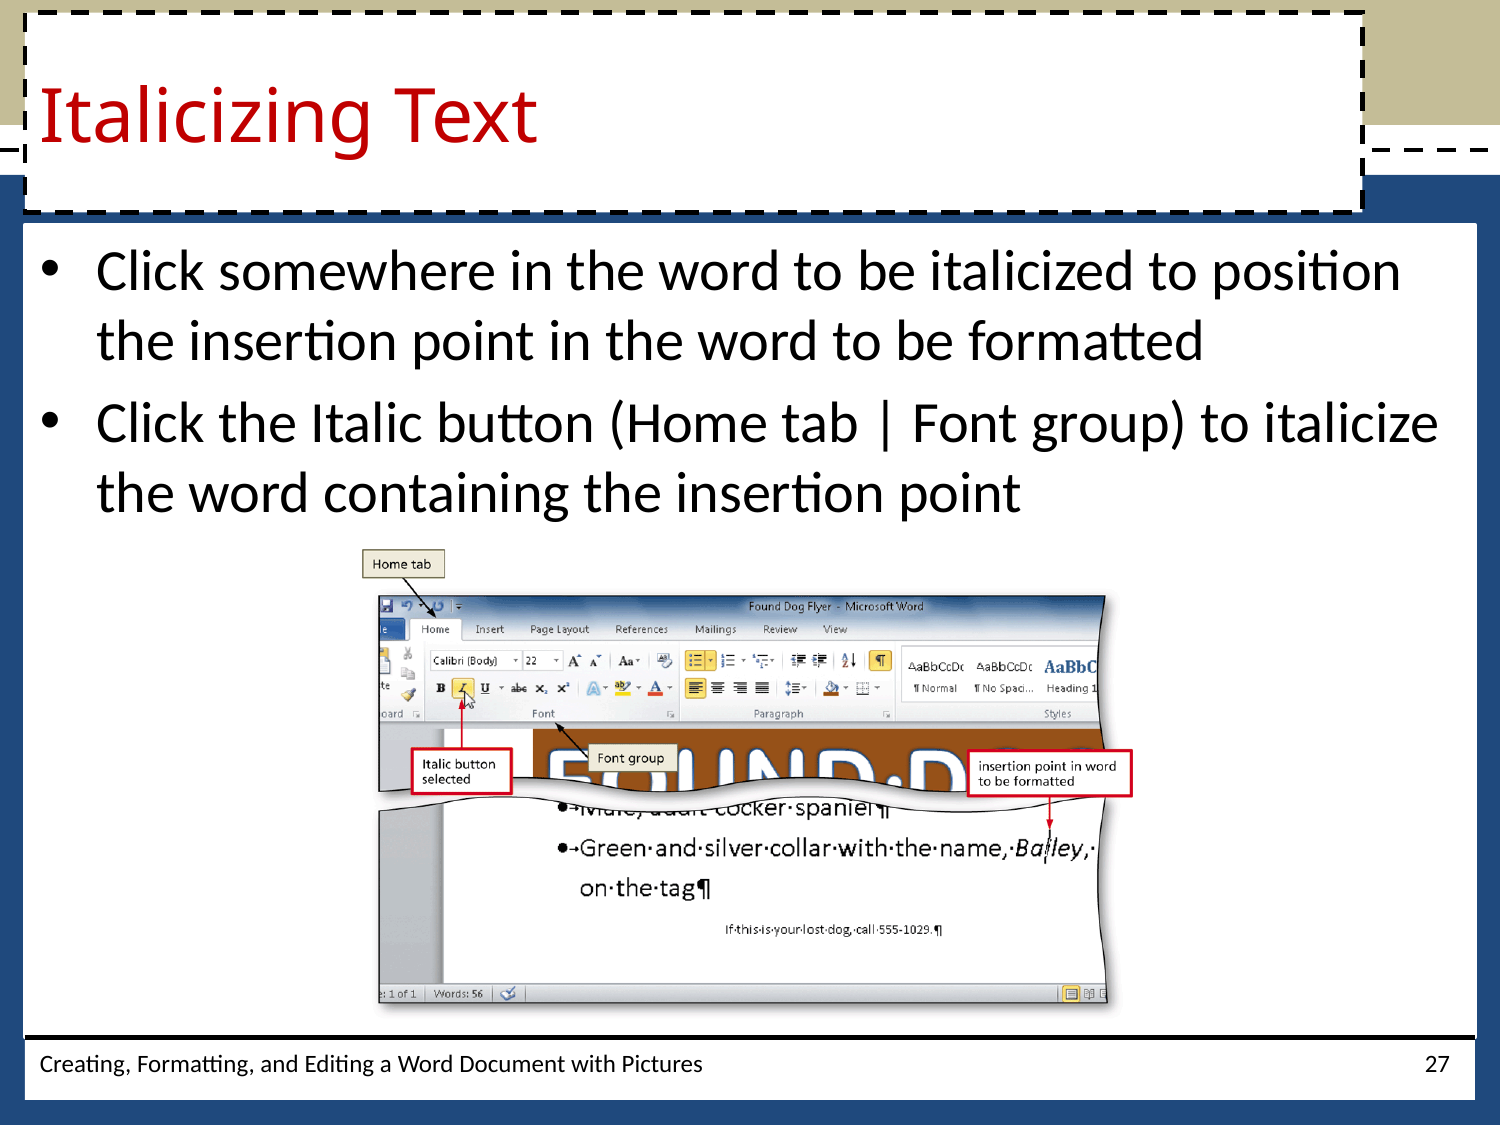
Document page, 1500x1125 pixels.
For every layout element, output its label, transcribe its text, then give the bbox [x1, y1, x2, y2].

footer Creating, Formatting, and Editing a Word Document with Pictures [24, 1040, 1400, 1100]
list Click somewhere in the word to be italicized to position the insertion point in the word to be formatted Click the Italic button (Home tab | Font group) to italicize the word containing the insertion point [24, 224, 1476, 1024]
slide_number 27 [1400, 1040, 1475, 1100]
title Italicizing Text [23, 10, 1365, 215]
picture [362, 549, 1134, 1019]
